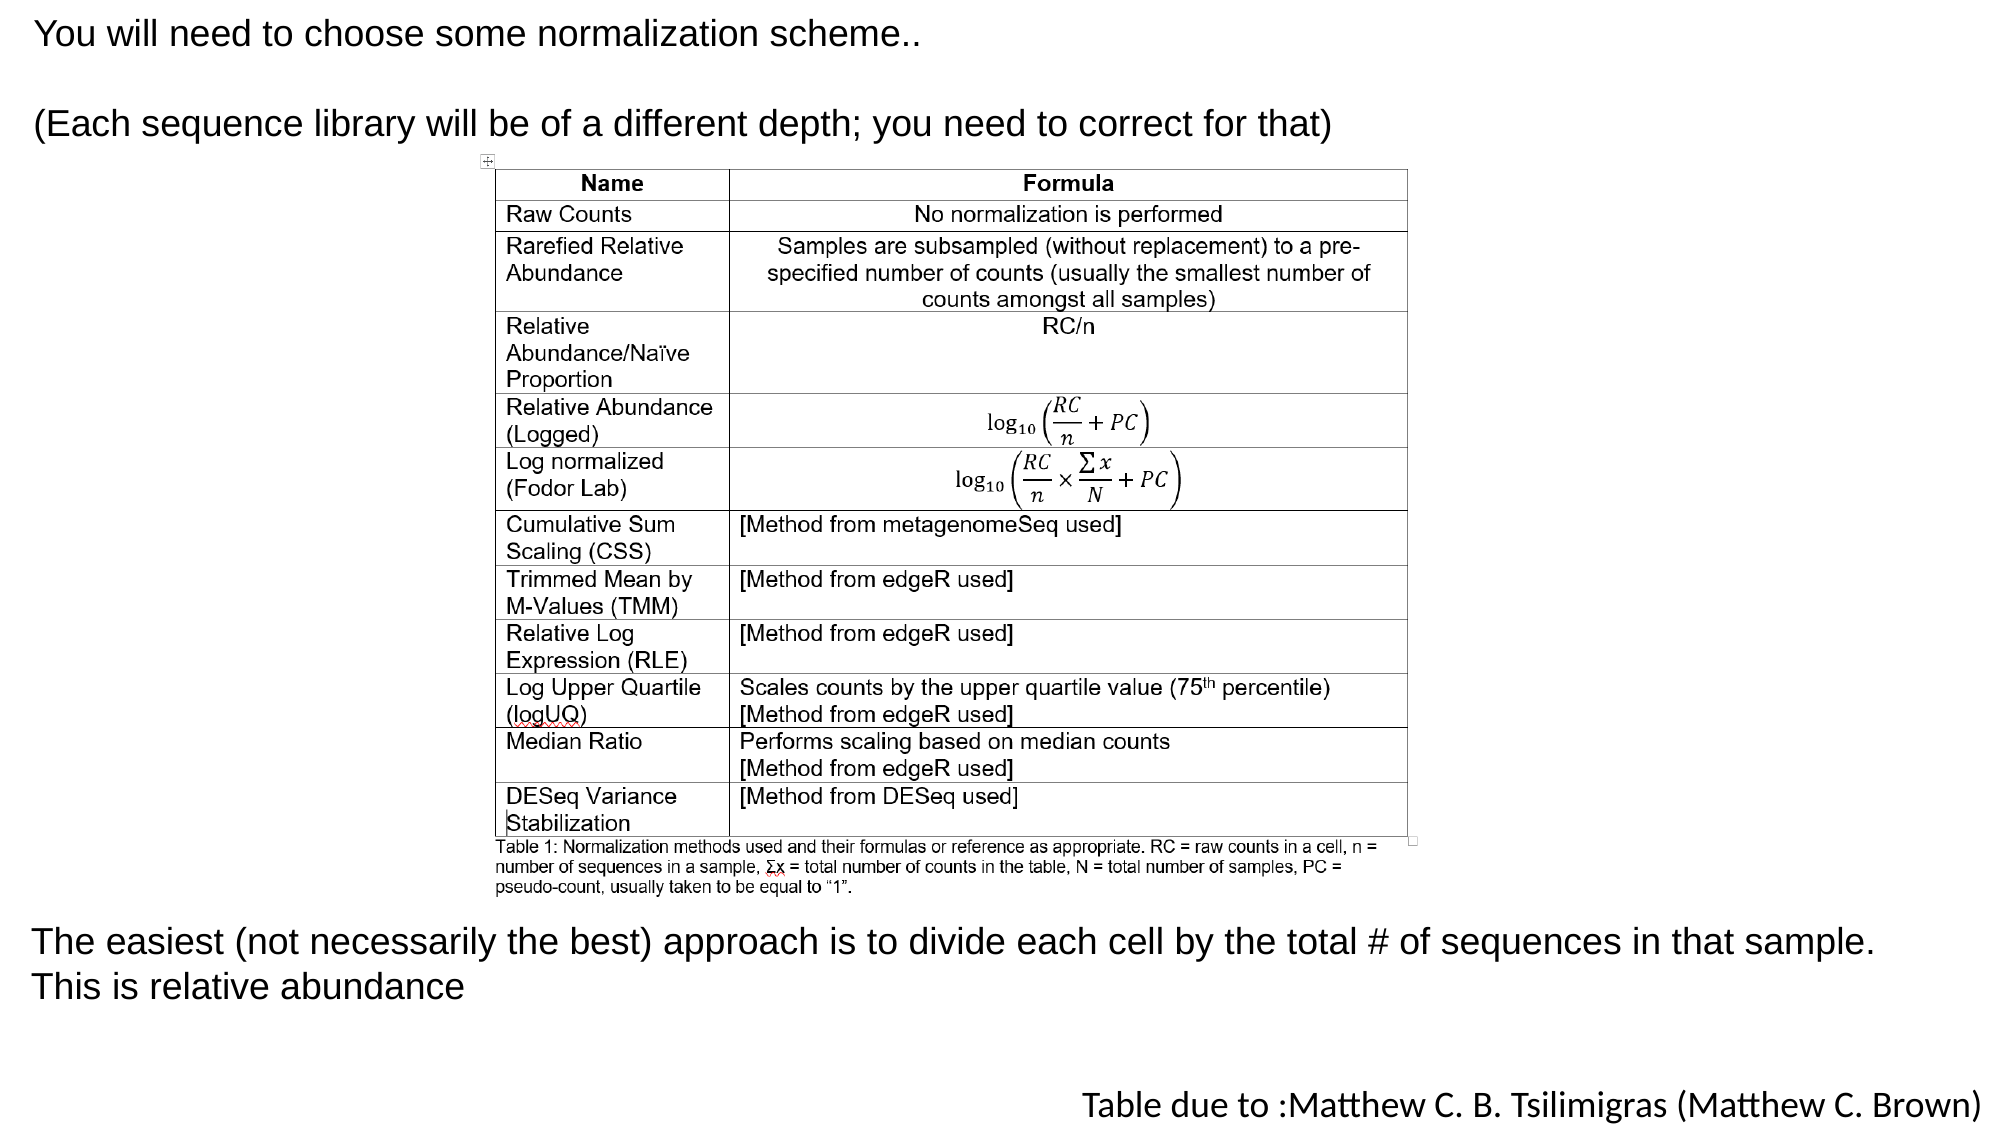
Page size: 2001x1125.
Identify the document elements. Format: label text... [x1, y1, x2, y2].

text_box You will need to choose some normalization scheme.. (Each sequence library will be of a different depth; you need to correct for that) [18, 2, 1349, 152]
picture [464, 153, 1438, 904]
text_box The easiest (not necessarily the best) approach is to divide each cell by the total # of sequences in that sample. This is relative abundance [16, 910, 1892, 1015]
text_box Table due to :Matthew C. B. Tsilimigras (Matthew C. Brown) [1067, 1072, 1999, 1125]
